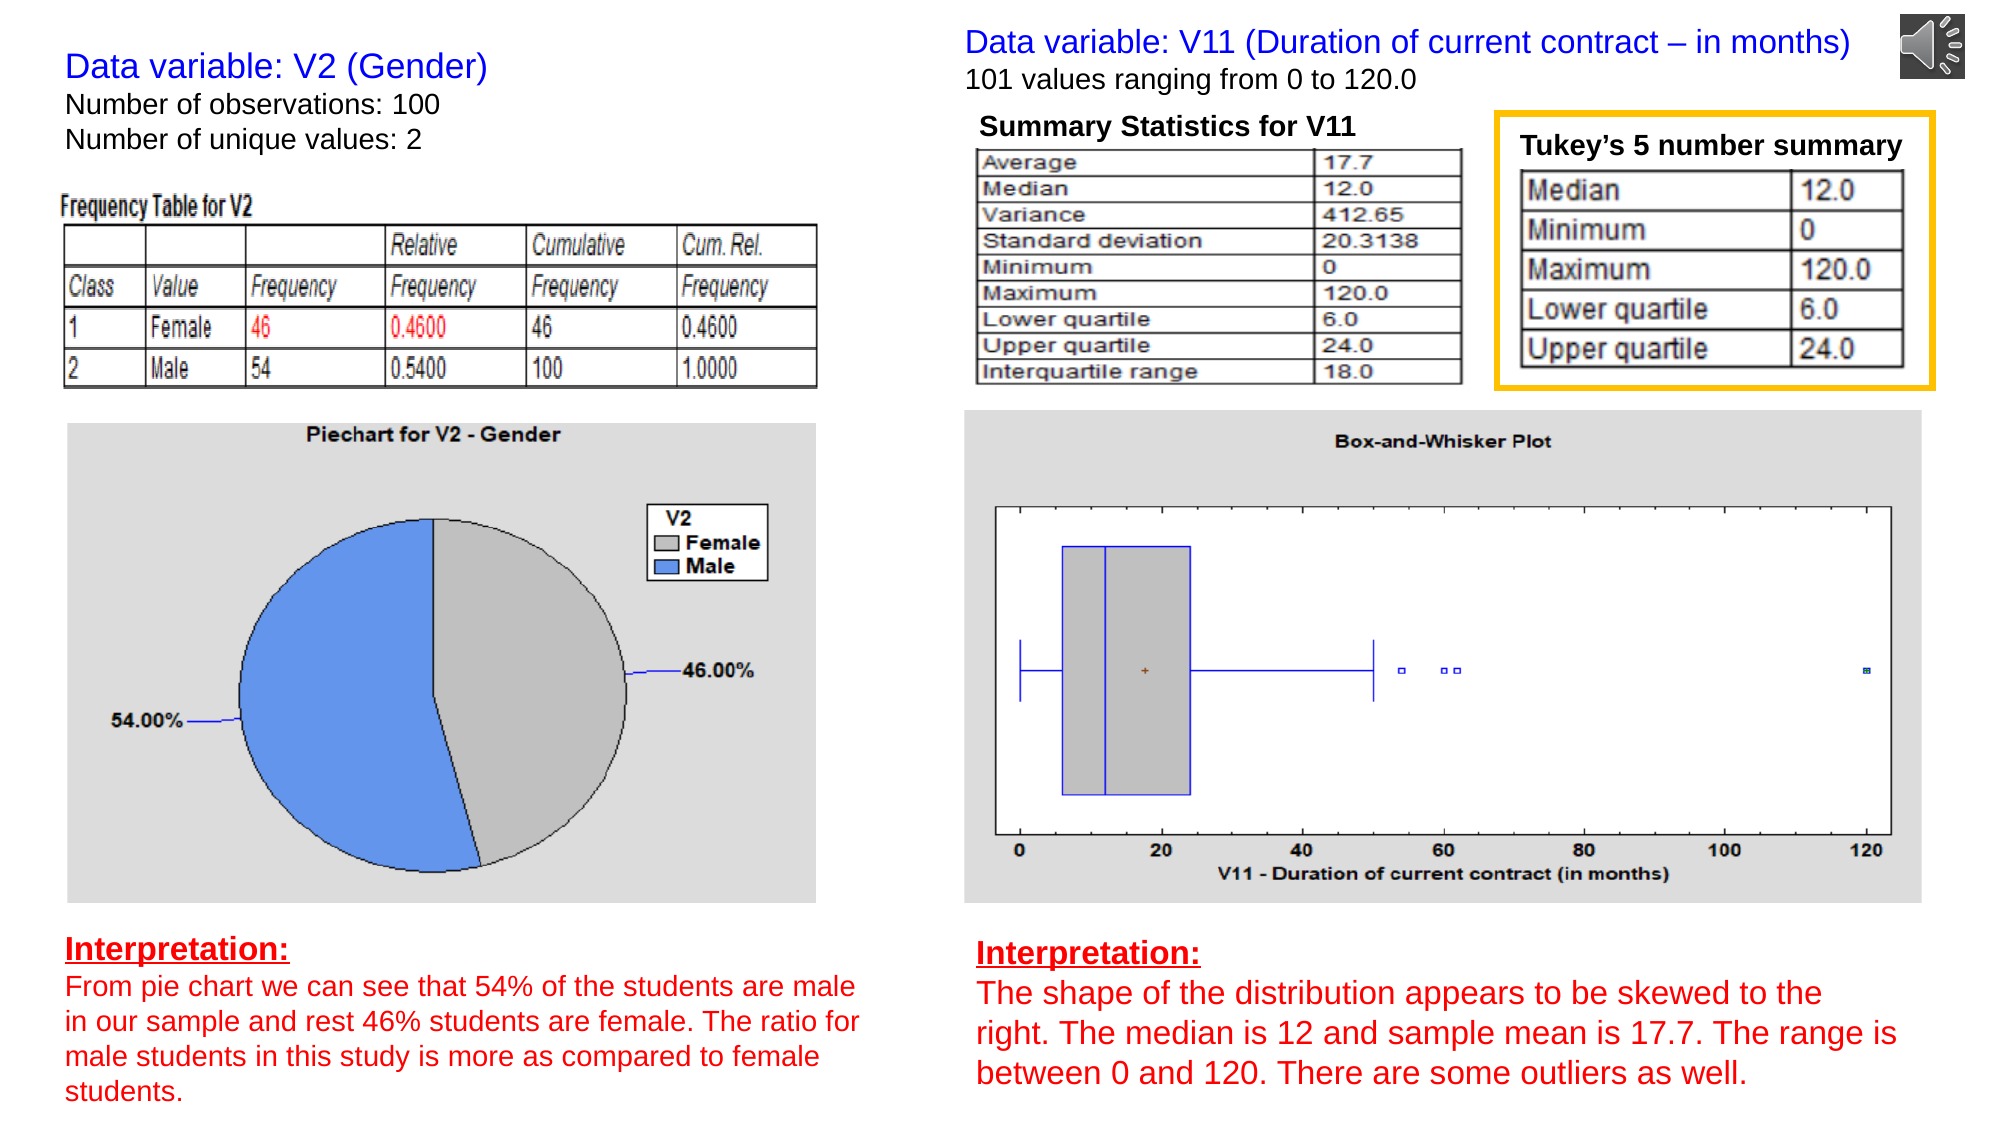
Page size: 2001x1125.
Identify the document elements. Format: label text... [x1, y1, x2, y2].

text_box Interpretation: From pie chart we can see that 54% of the students are male in our sample and rest 46% students are female. The ratio for male students in this study is more as compared to female students. [49, 919, 894, 1115]
text_box Data variable: V11 (Duration of current contract – in months) 101 values ranging from 0 to 120.0 [950, 12, 1950, 103]
text_box Interpretation: The shape of the distribution appears to be skewed to the right. The median is 12 and sample mean is 17.7. The range is between 0 and 120. There are some outliers as well. [961, 923, 1919, 1099]
picture [49, 173, 834, 903]
text_box Tukey’s 5 number summary [1505, 119, 1928, 169]
text_box [1496, 112, 1934, 389]
picture [1899, 13, 1966, 81]
picture [1503, 169, 1926, 385]
picture [964, 410, 1922, 903]
text_box Summary Statistics for V11 [964, 100, 1430, 148]
picture [964, 148, 1480, 396]
text_box Data variable: V2 (Gender) Number of observations: 100 Number of unique values: 2 [50, 35, 964, 206]
